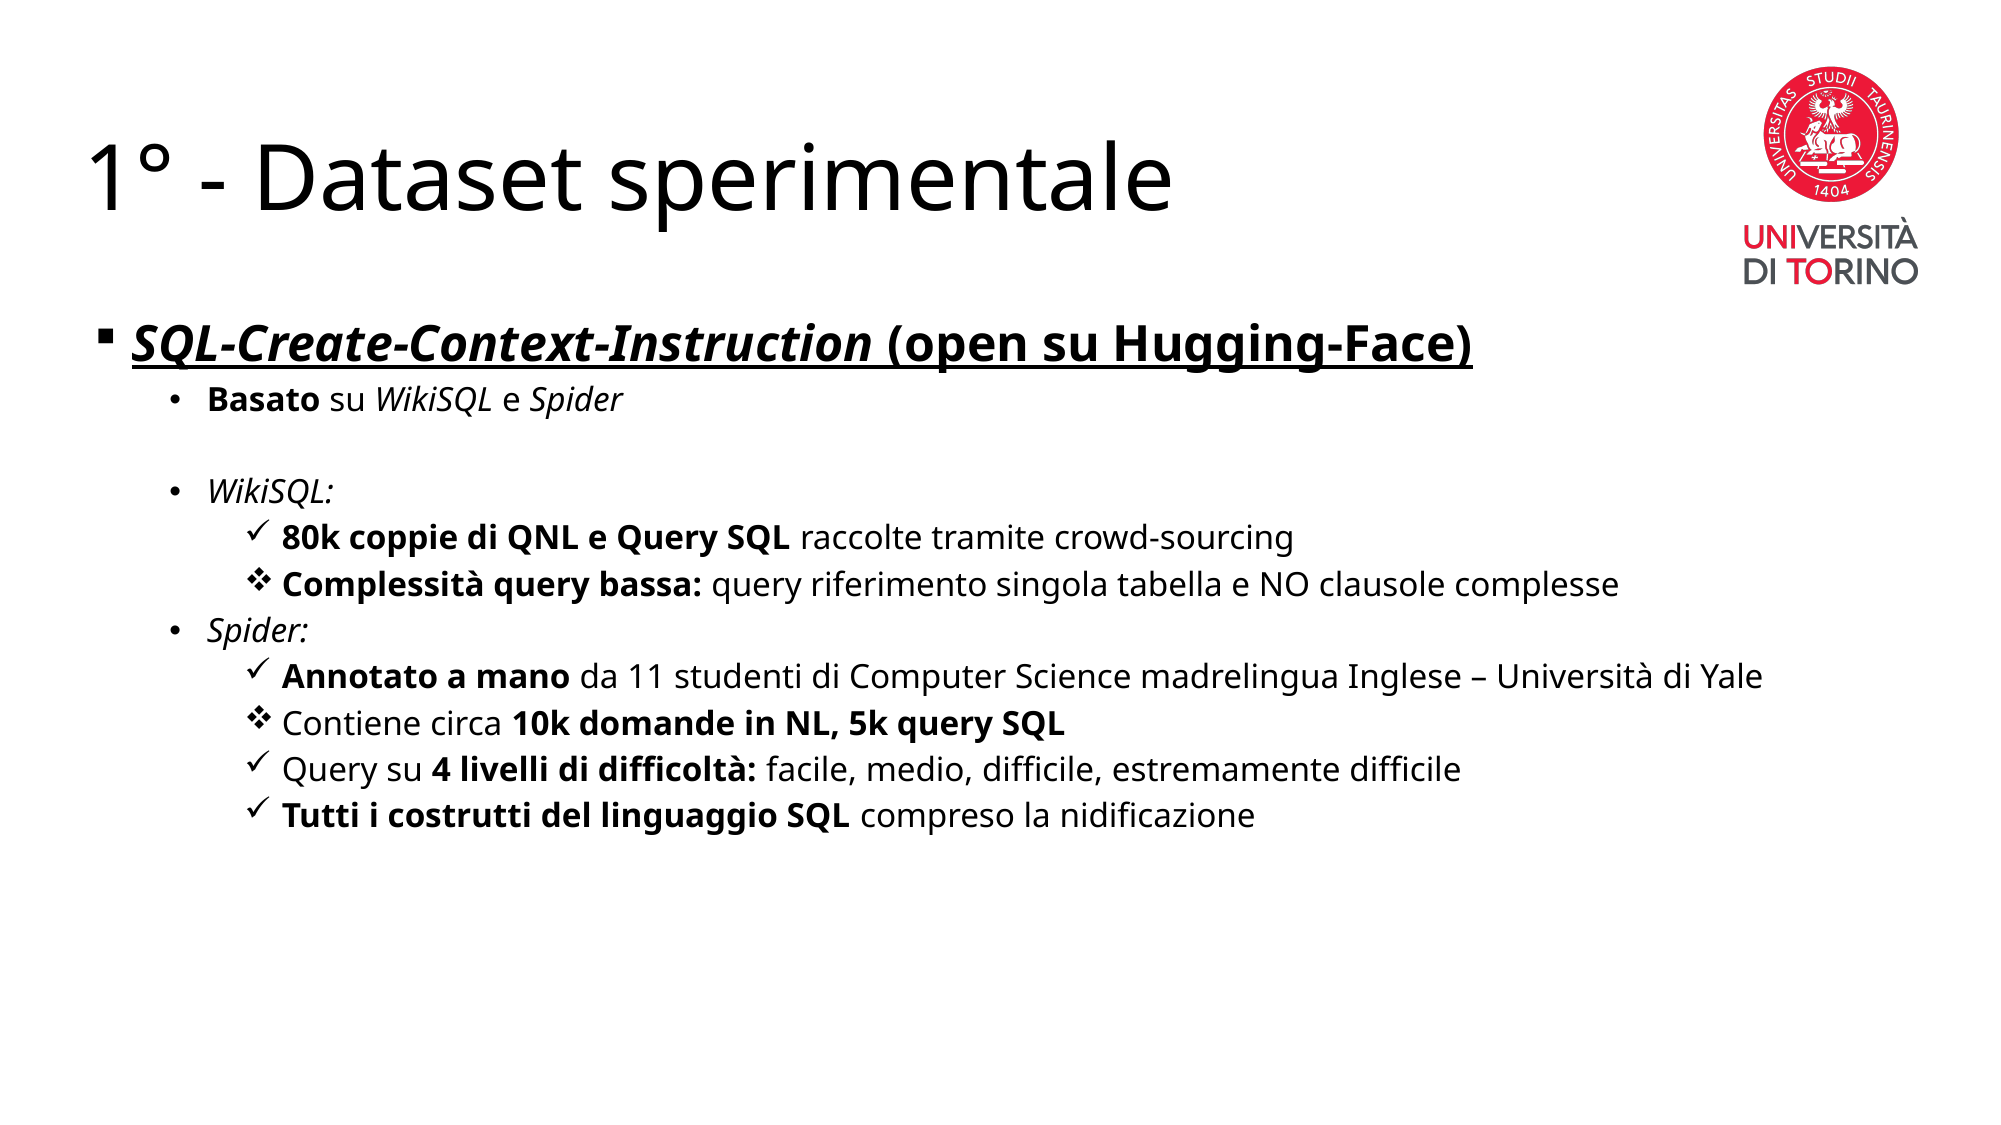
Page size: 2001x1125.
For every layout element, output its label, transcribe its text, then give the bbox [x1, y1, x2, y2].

picture [1663, 0, 2000, 310]
title 1° - Dataset sperimentale [68, 72, 1705, 290]
list SQL-Create-Context-Instruction (open su Hugging-Face) Basato su WikiSQL e Spider WikiSQL: 80k coppie di QNL e Query SQL raccolte tramite crowd-sourcing Complessità query bassa: query riferimento singola tabella e NO clausole complesse Spider: Annotato a mano da 11 studenti di Computer Science madrelingua Inglese – Università di Yale Contiene circa 10k domande in NL, 5k query SQL Query su 4 livelli di difficoltà: facile, medio, difficile, estremamente difficile Tutti i costrutti del linguaggio SQL compreso la nidificazione [79, 310, 2000, 1074]
